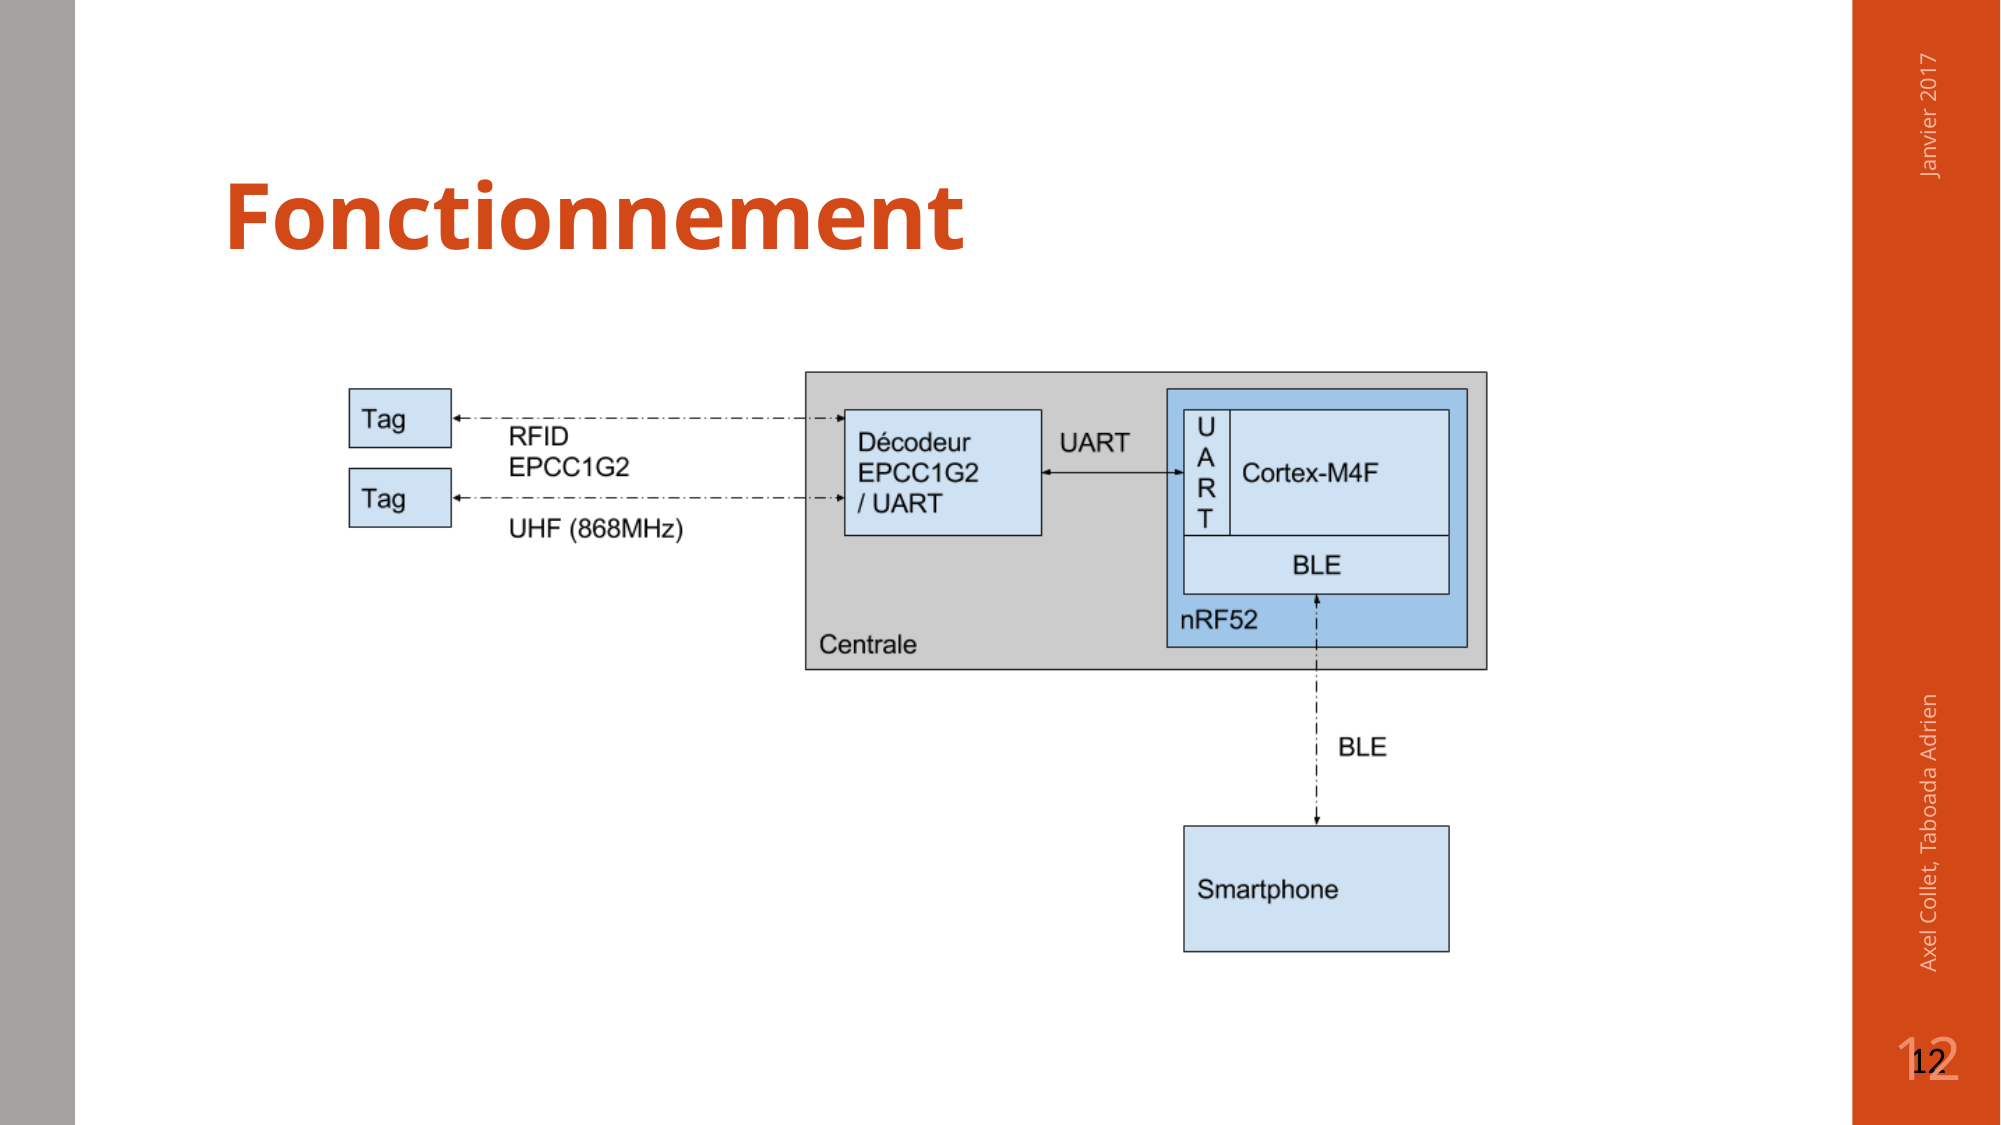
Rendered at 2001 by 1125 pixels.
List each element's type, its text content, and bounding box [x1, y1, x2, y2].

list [307, 299, 1517, 1014]
slide_number 12 [1852, 1012, 2000, 1110]
slide_number Janvier 2017 [1897, 37, 1958, 351]
title Fonctionnement [206, 48, 1797, 278]
footer Axel Collet, Taboada Adrien [1897, 400, 1958, 988]
